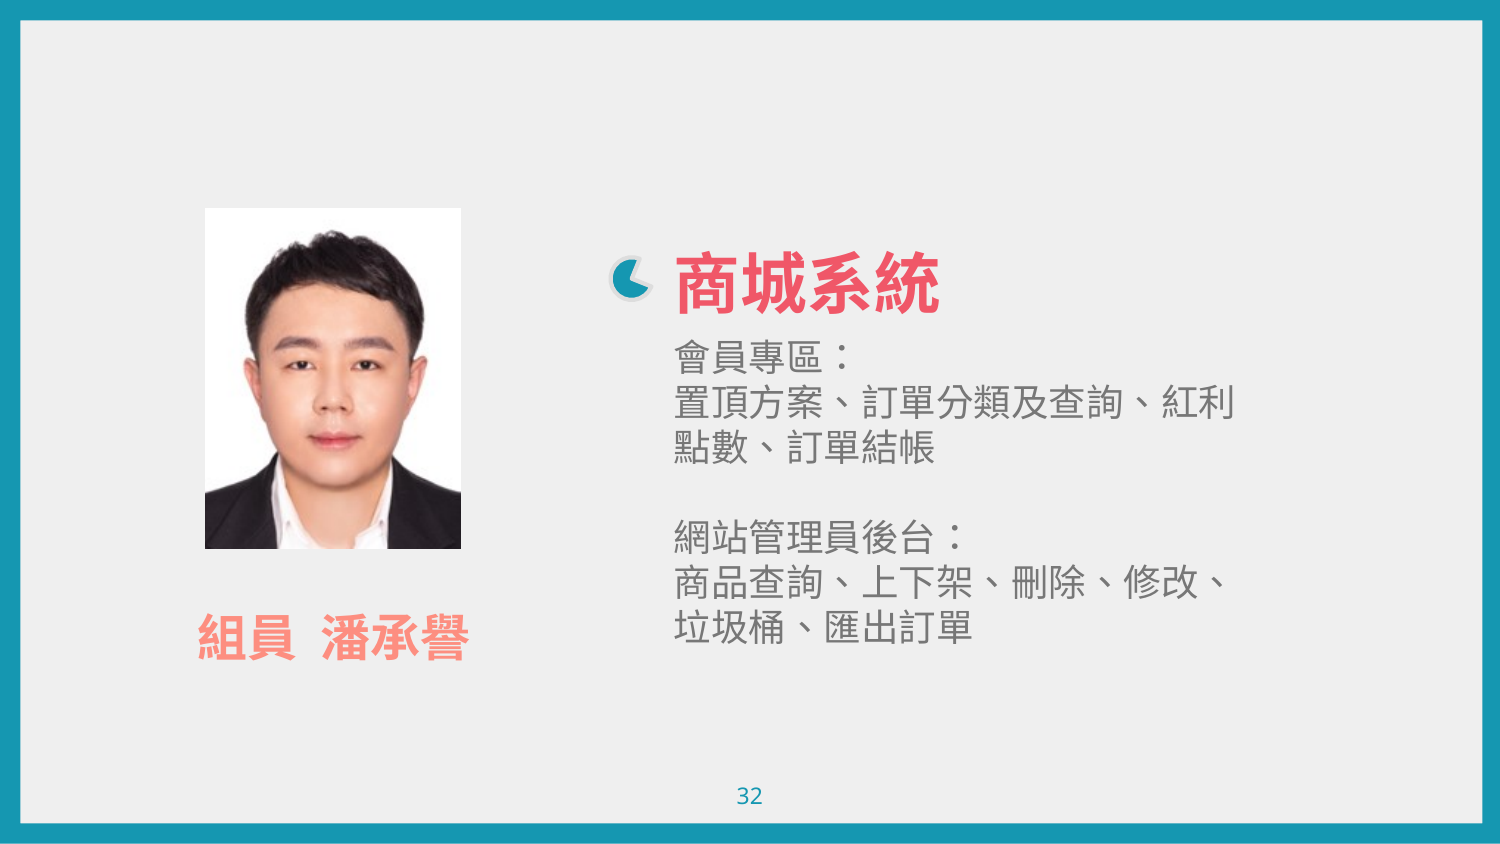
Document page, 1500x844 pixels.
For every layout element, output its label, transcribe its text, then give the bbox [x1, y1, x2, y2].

text_box 商城系統 會員專區： 置頂方案、訂單分類及查詢、紅利點數、訂單結帳 網站管理員後台： 商品查詢、上下架、刪除、修改、垃圾桶、匯出訂單 [659, 174, 1257, 657]
text_box 組員 潘承譽 [158, 573, 510, 699]
text_box [608, 255, 654, 302]
picture [205, 208, 461, 549]
slide_number 32 [705, 766, 795, 832]
